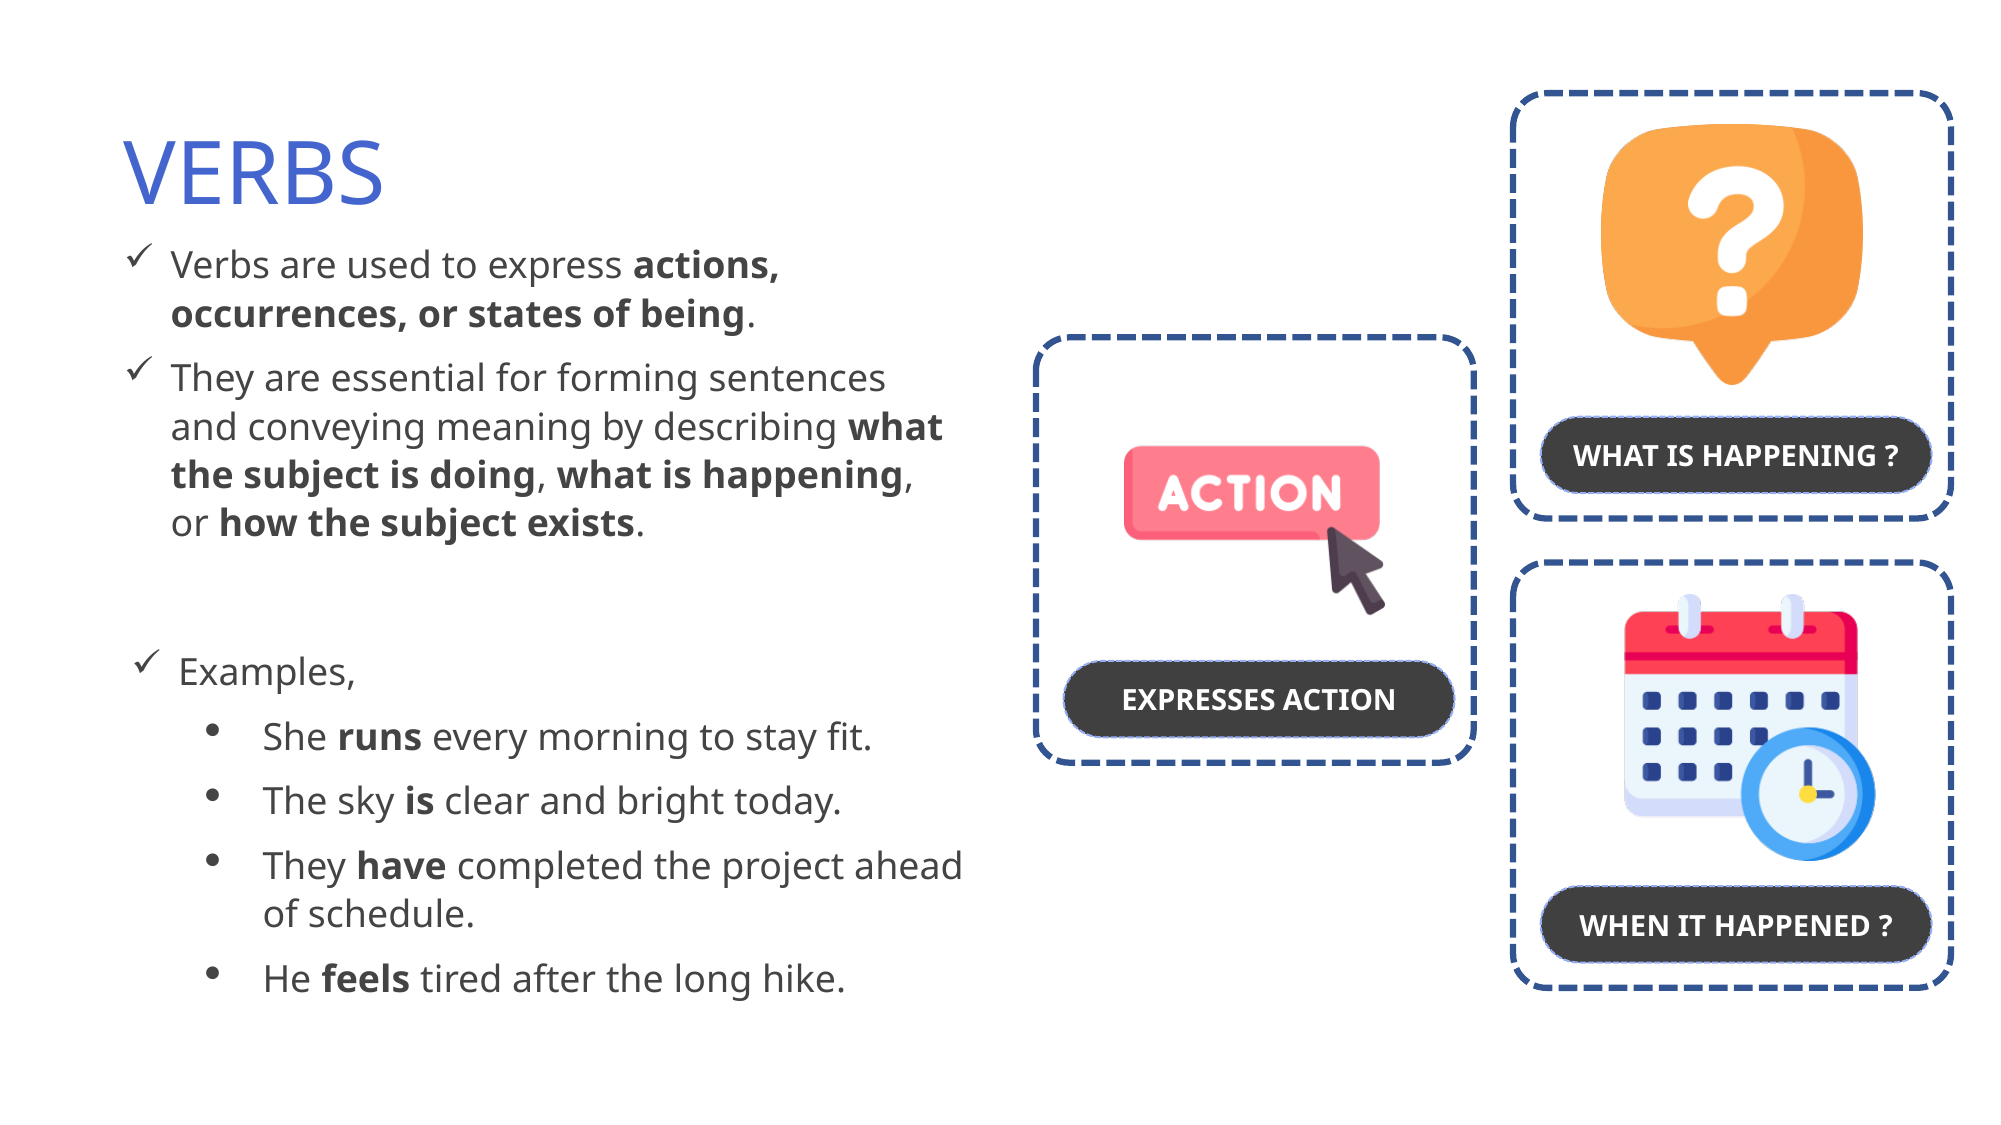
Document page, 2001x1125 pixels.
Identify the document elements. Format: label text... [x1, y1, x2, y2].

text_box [1513, 562, 1951, 988]
title VERBS [109, 120, 1109, 231]
text_box Examples, She runs every morning to stay fit. The sky is clear and bright today. They have completed the project ahead of schedule. He feels tired after the long hike. [116, 637, 1024, 1008]
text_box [1035, 337, 1474, 763]
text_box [1513, 93, 1951, 519]
text_box Verbs are used to express actions, occurrences, or states of being. They are essential for forming sentences and conveying meaning by describing what the subject is doing, what is happening, or how the subject exists. [109, 230, 969, 551]
